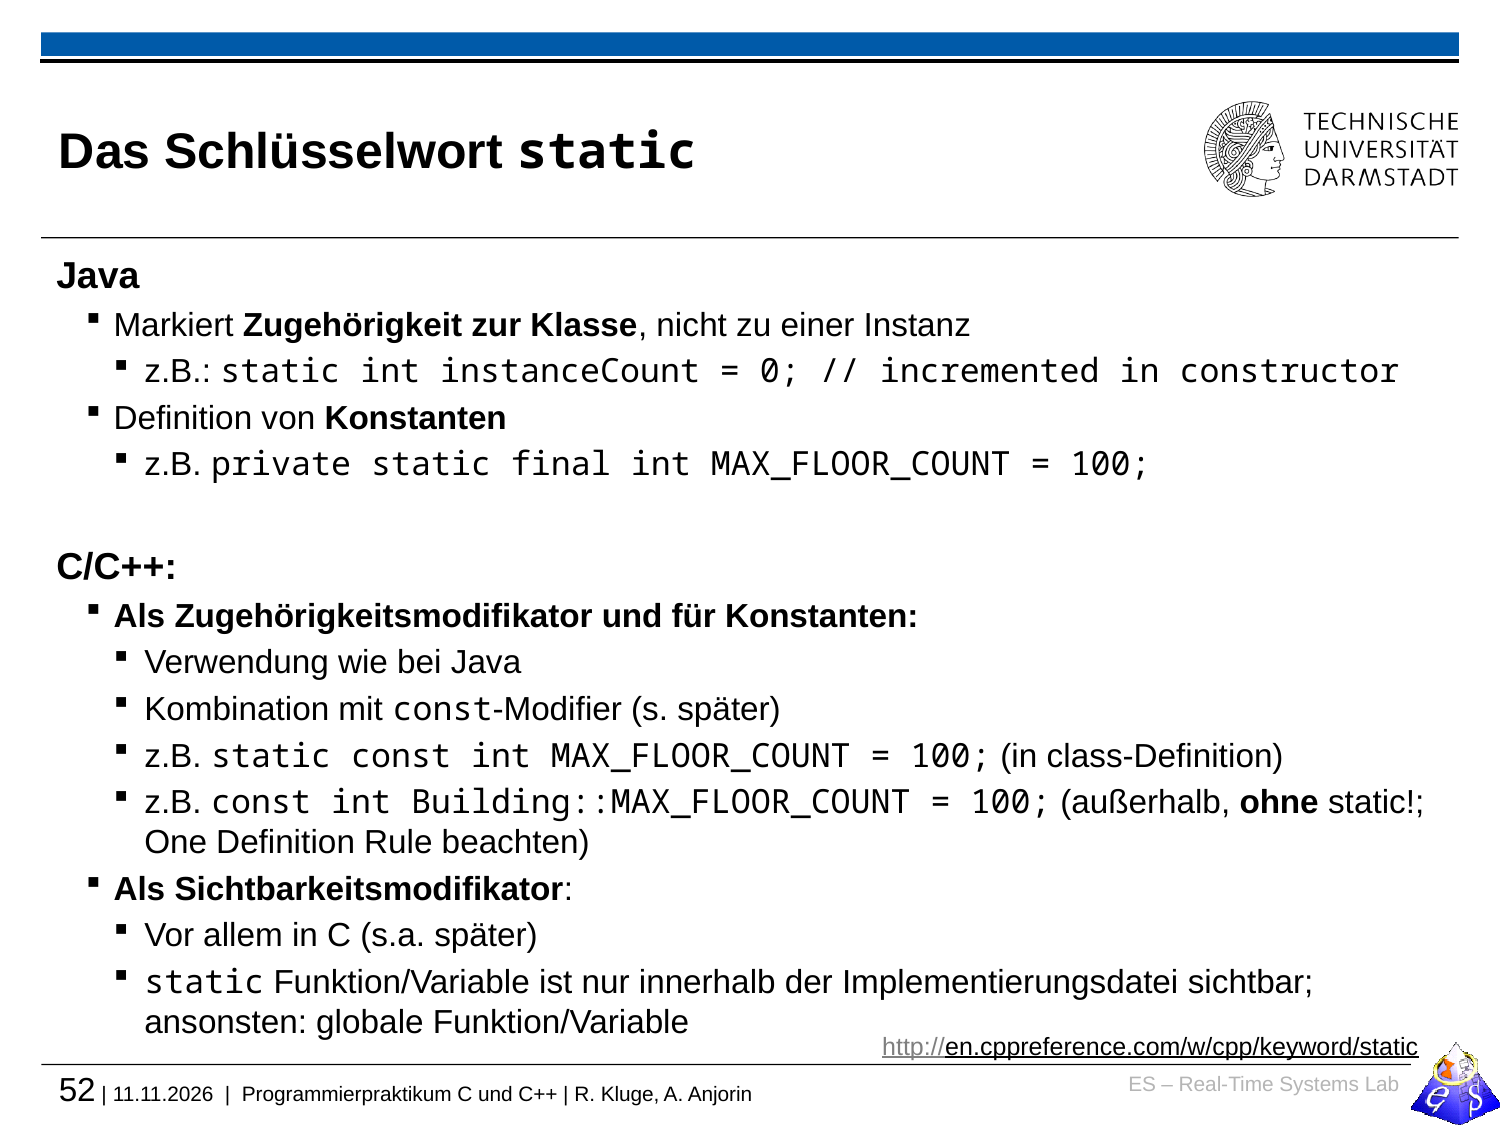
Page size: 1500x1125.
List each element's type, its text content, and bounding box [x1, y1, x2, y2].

picture [1411, 1041, 1500, 1125]
title Das Schlüsselwort static [58, 80, 1187, 218]
picture [1187, 84, 1483, 214]
text_box http://en.cppreference.com/w/cpp/keyword/static [690, 1025, 1441, 1068]
list Java Markiert Zugehörigkeit zur Klasse, nicht zu einer Instanz z.B.: static int instanceCount = 0; // incremented in constructor Definition von Konstanten z.B. private static final int MAX_FLOOR_COUNT = 100; C/C++: Als Zugehörigkeitsmodifikator und für Konstanten: Verwendung wie bei Java Kombination mit const-Modifier (s. später) z.B. static const int MAX_FLOOR_COUNT = 100; (in class-Definition) z.B. const int Building::MAX_FLOOR_COUNT = 100; (außerhalb, ohne static!; One Definition Rule beachten) Als Sichtbarkeitsmodifikator: Vor allem in C (s.a. später) static Funktion/Variable ist nur innerhalb der Implementierungsdatei sichtbar; ansonsten: globale Funktion/Variable [41, 243, 1459, 1059]
